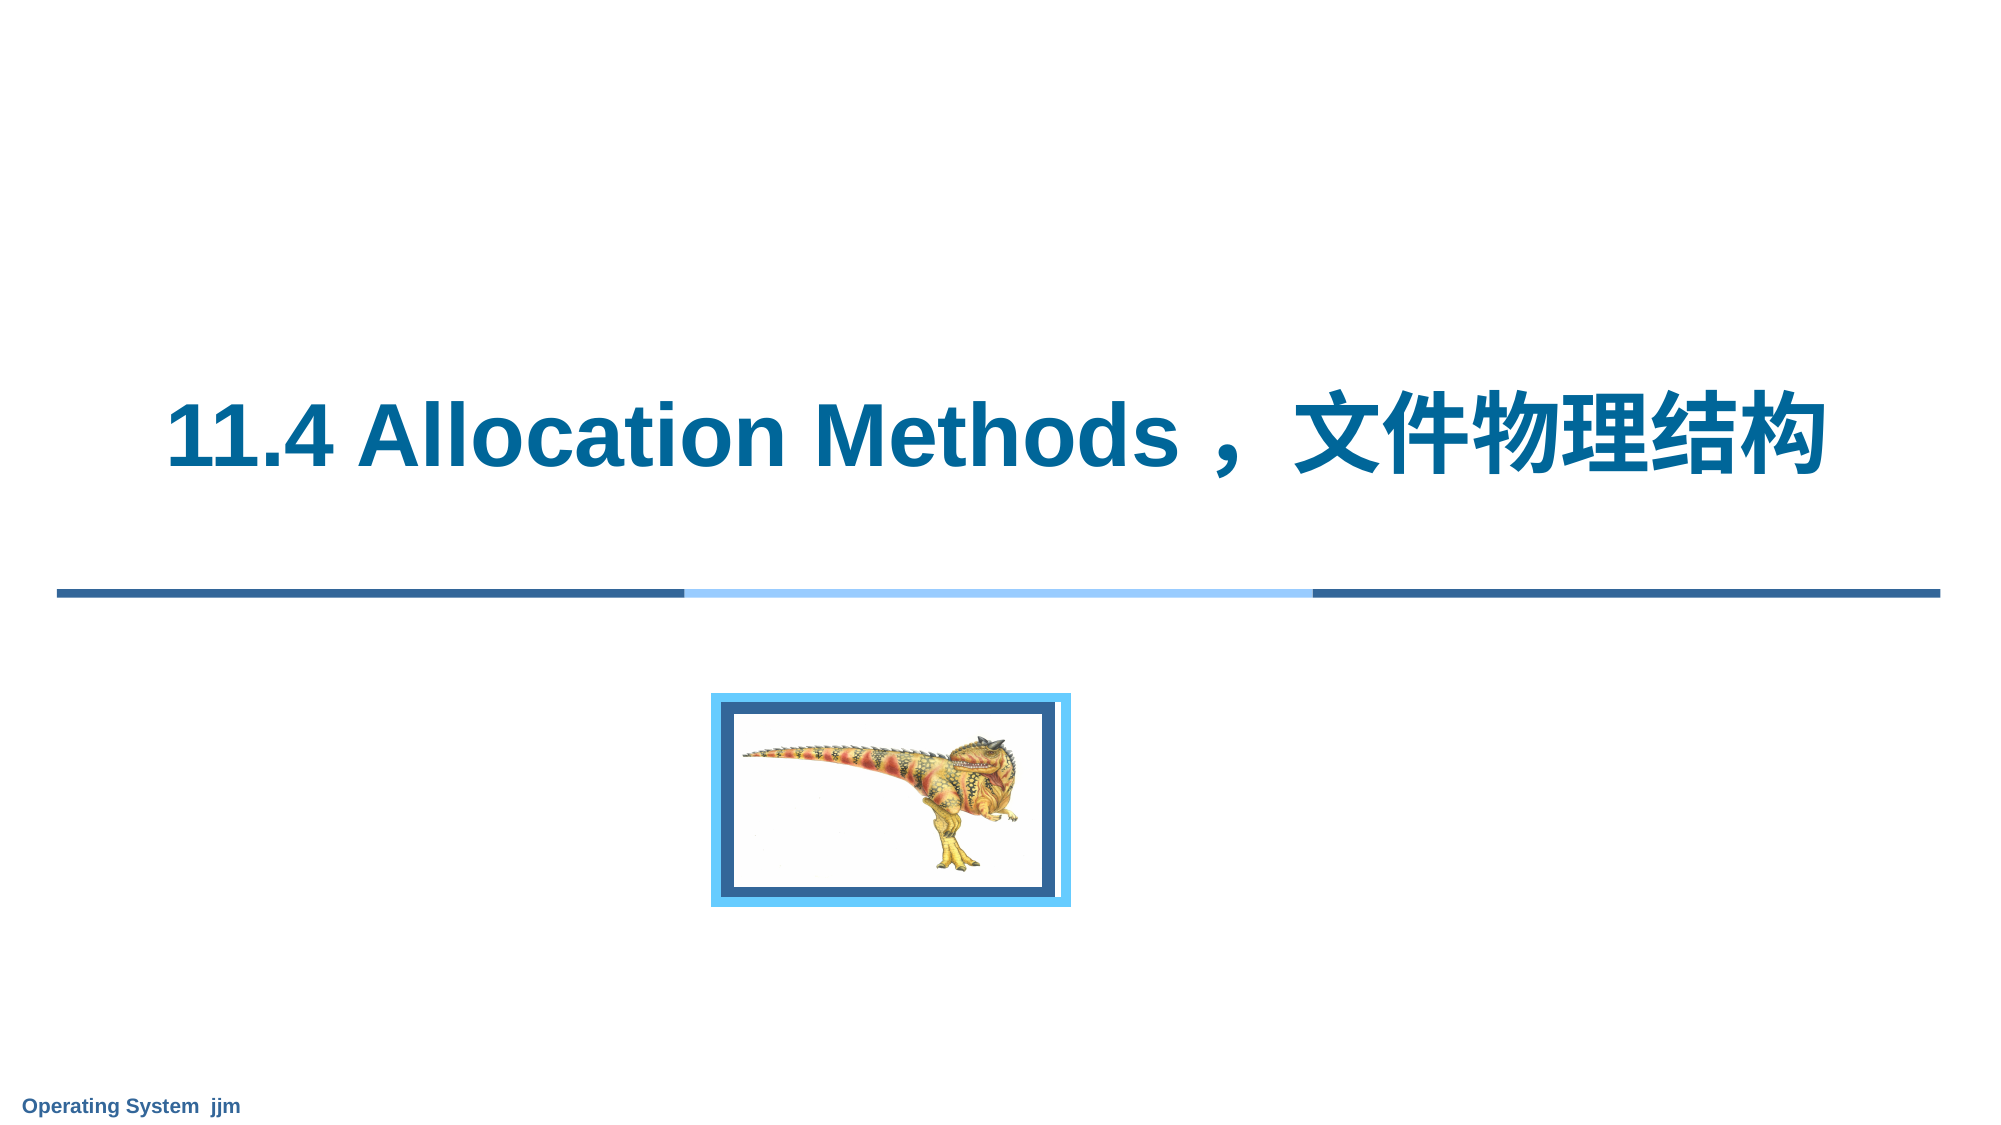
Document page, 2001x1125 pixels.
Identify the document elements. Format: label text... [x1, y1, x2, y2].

picture [734, 714, 1042, 887]
title 11.4 Allocation Methods，文件物理结构 [147, 143, 1848, 493]
